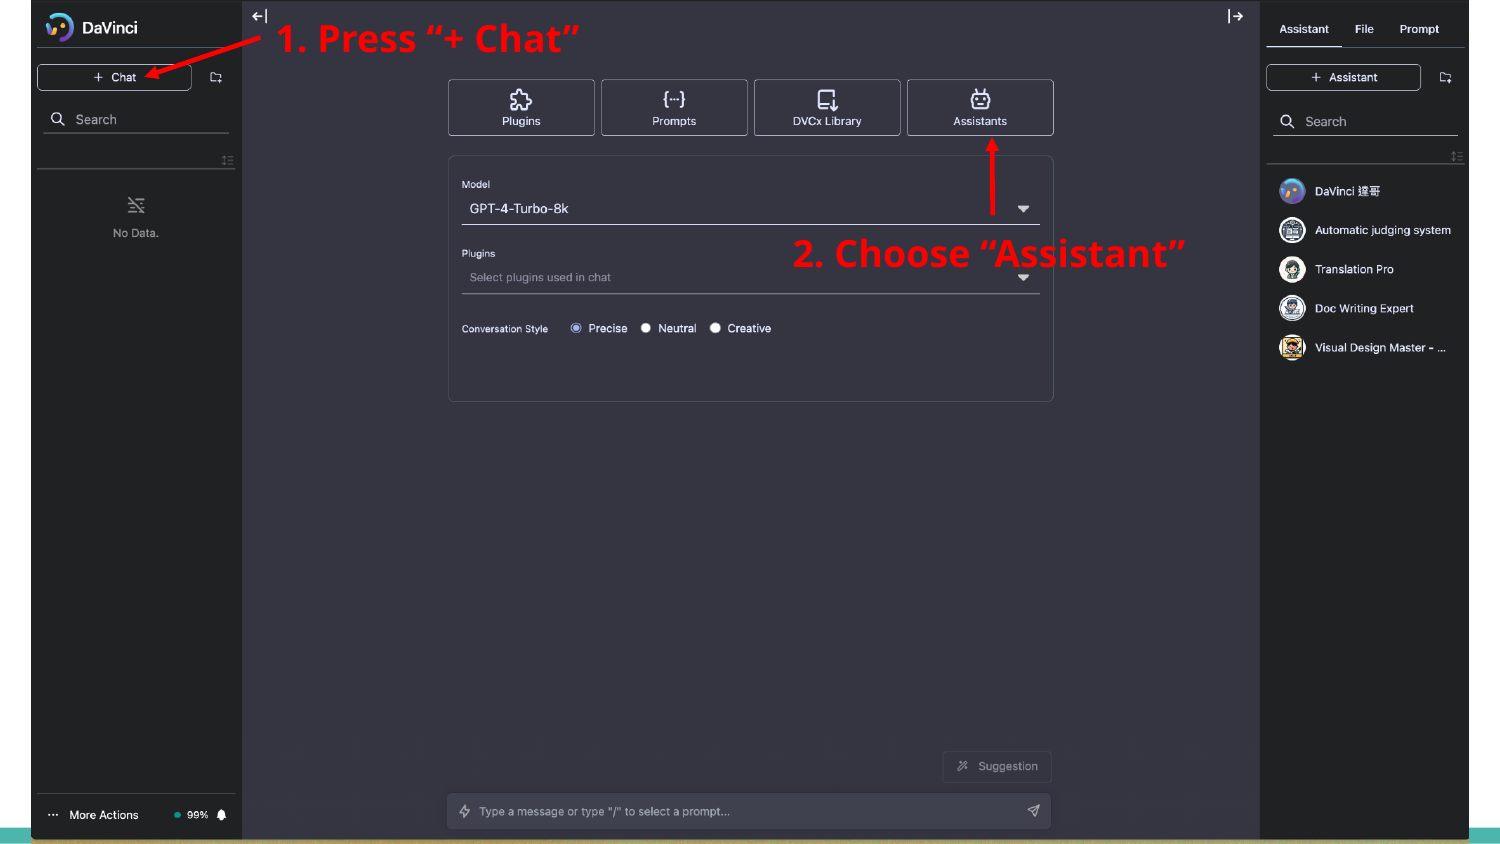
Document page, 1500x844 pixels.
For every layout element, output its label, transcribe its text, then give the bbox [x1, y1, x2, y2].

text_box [143, 37, 261, 78]
picture [30, 0, 1469, 844]
slide_number ‹#› [1473, 764, 1480, 830]
